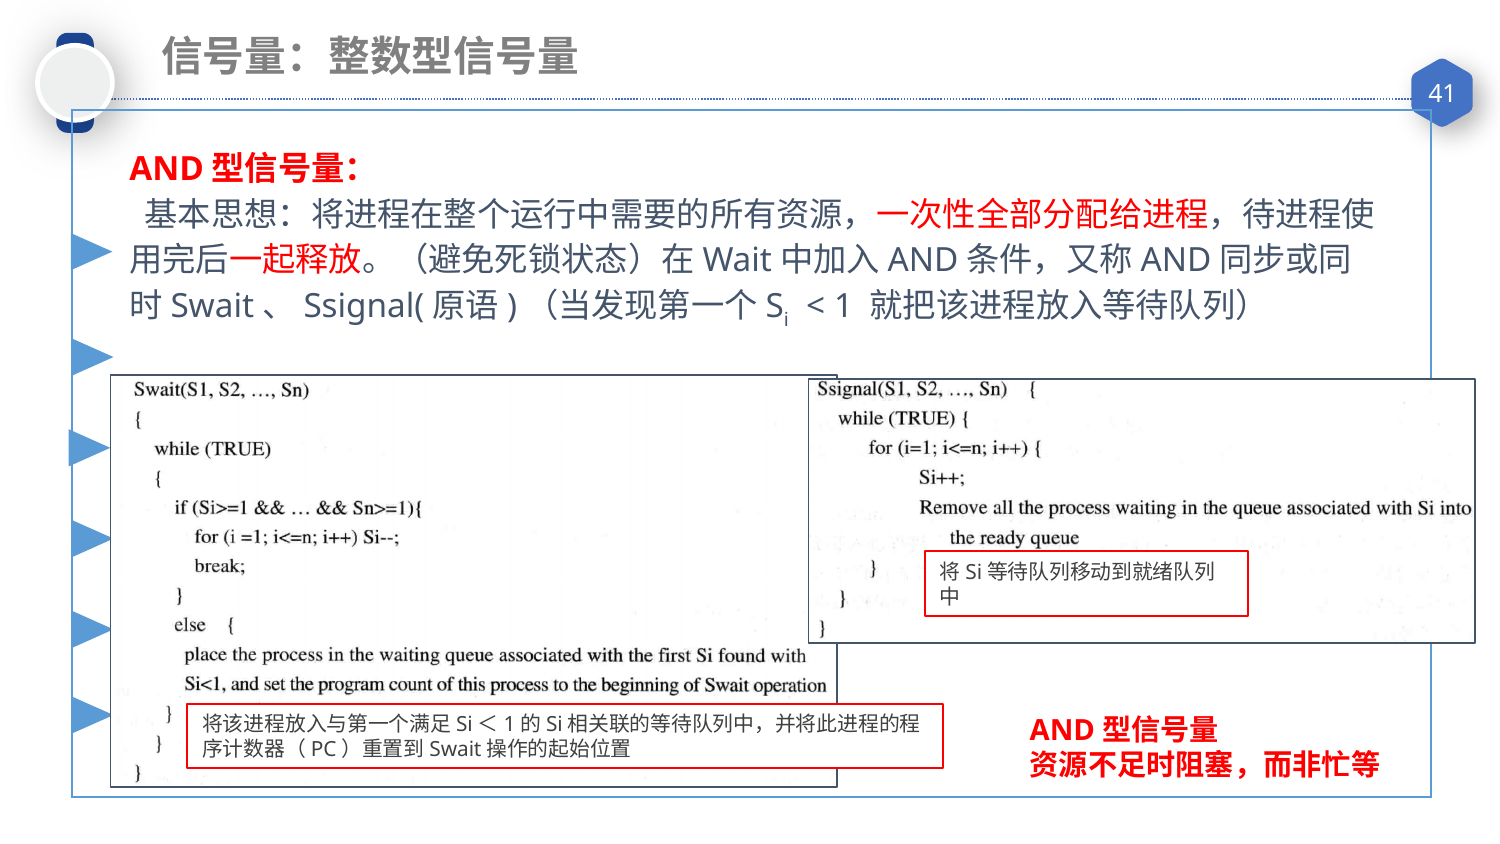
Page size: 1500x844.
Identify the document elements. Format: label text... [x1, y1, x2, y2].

text_box 信号量：整数型信号量 [150, 23, 679, 85]
picture [111, 375, 1474, 787]
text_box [68, 110, 1432, 797]
